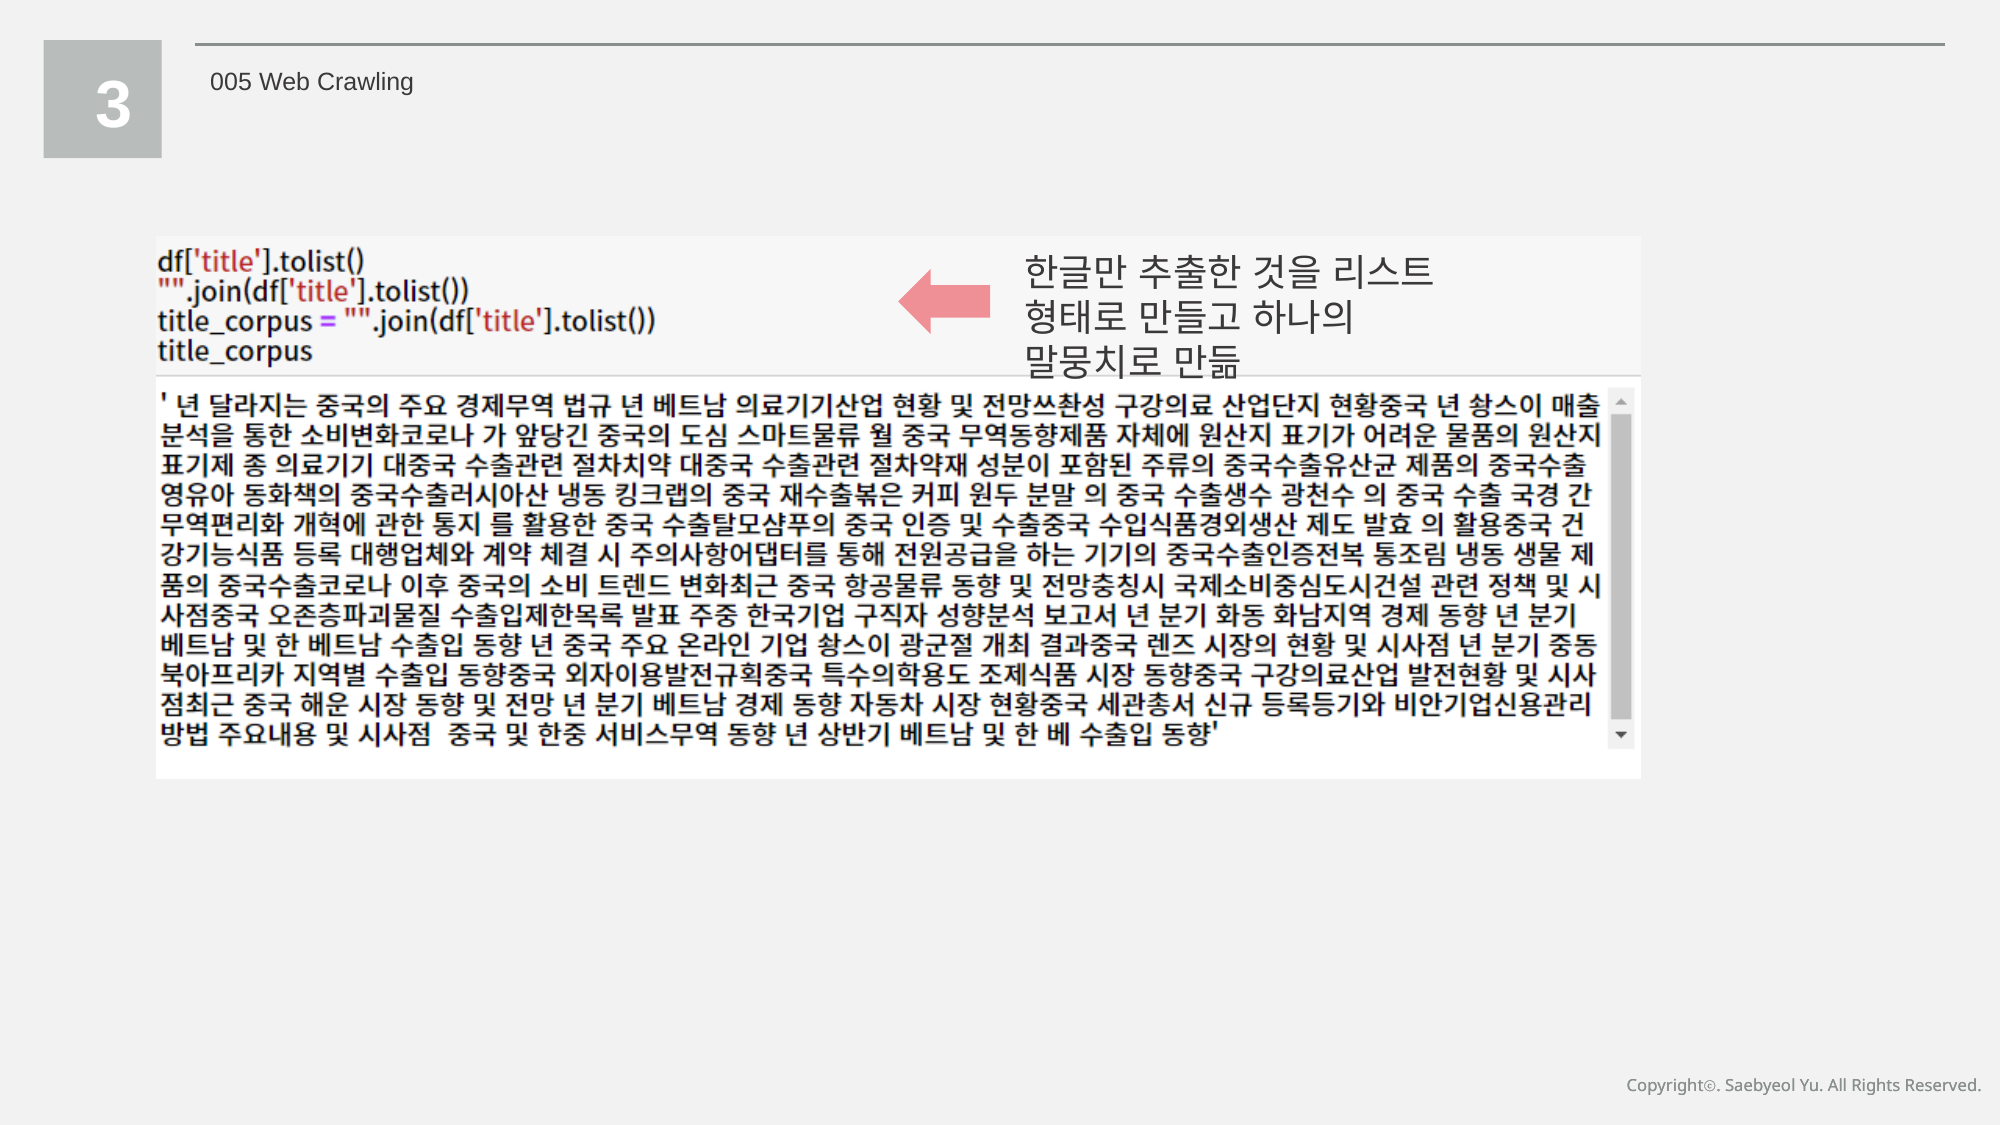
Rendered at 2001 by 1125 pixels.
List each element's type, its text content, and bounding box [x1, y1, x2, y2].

picture [156, 236, 1641, 779]
text_box [42, 39, 163, 159]
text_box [194, 57, 431, 167]
text_box 3 [80, 52, 123, 148]
text_box Copyrightⓒ. Saebyeol Yu. All Rights Reserved. [1611, 1067, 1998, 1102]
